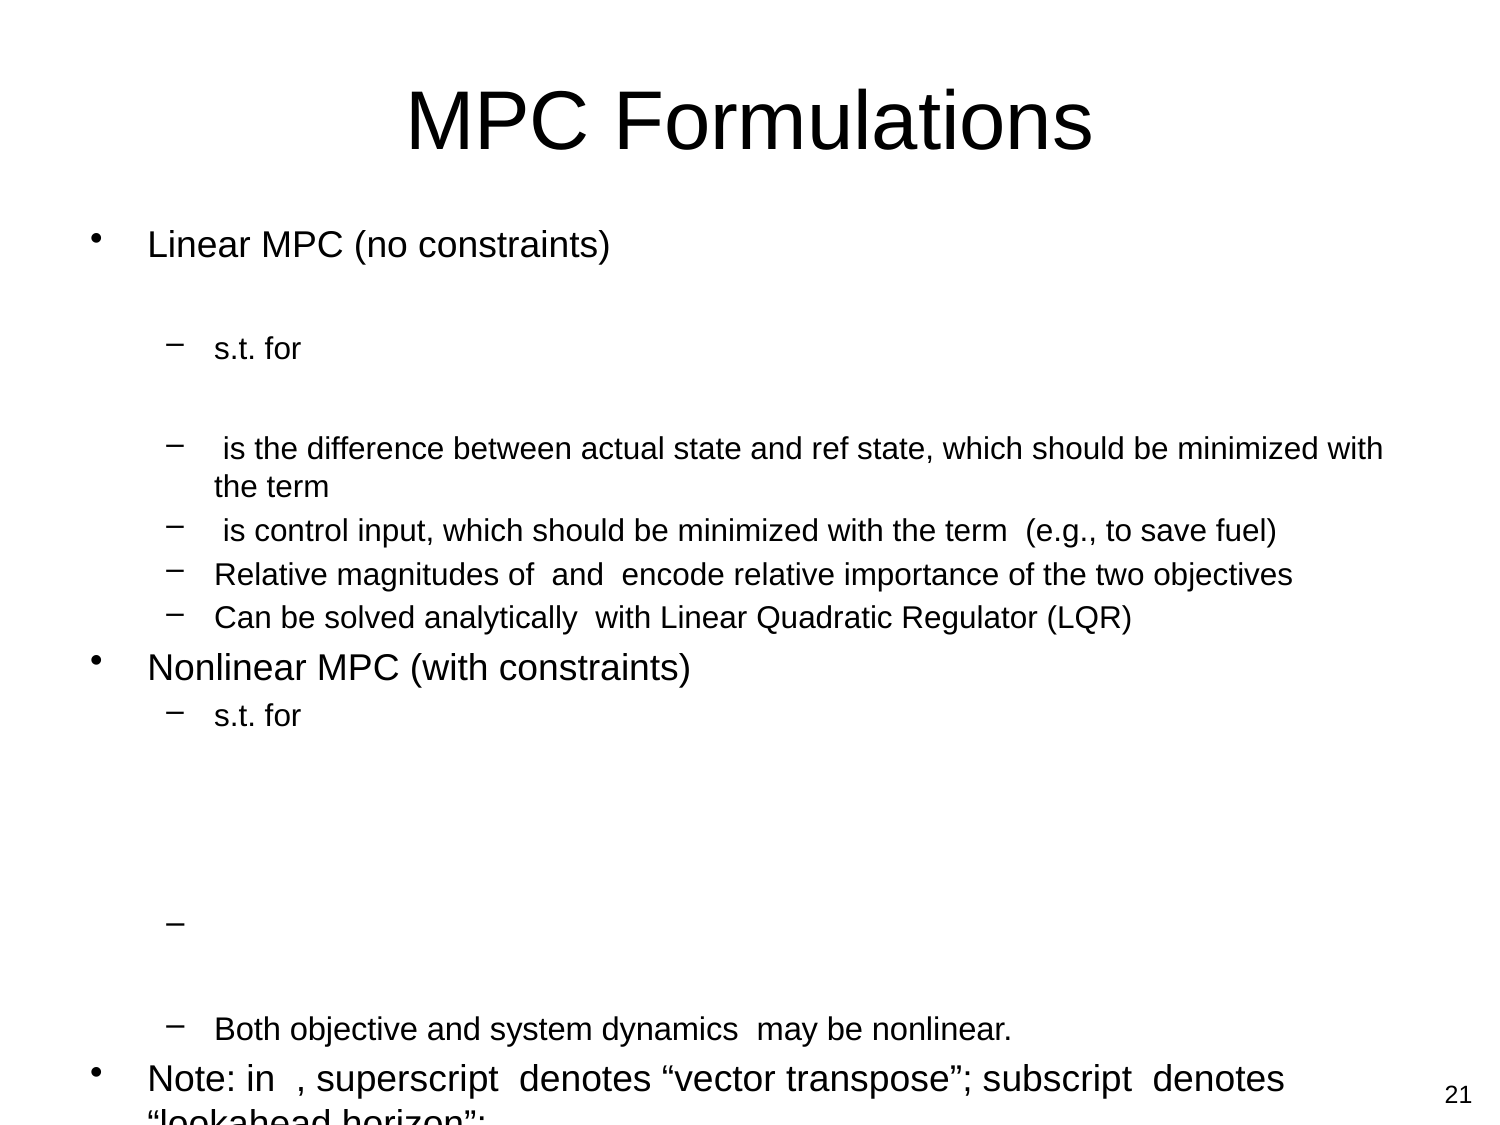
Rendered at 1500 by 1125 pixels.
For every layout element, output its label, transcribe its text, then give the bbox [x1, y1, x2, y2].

title MPC Formulations [74, 44, 1426, 188]
slide_number 21 [1137, 1070, 1488, 1112]
